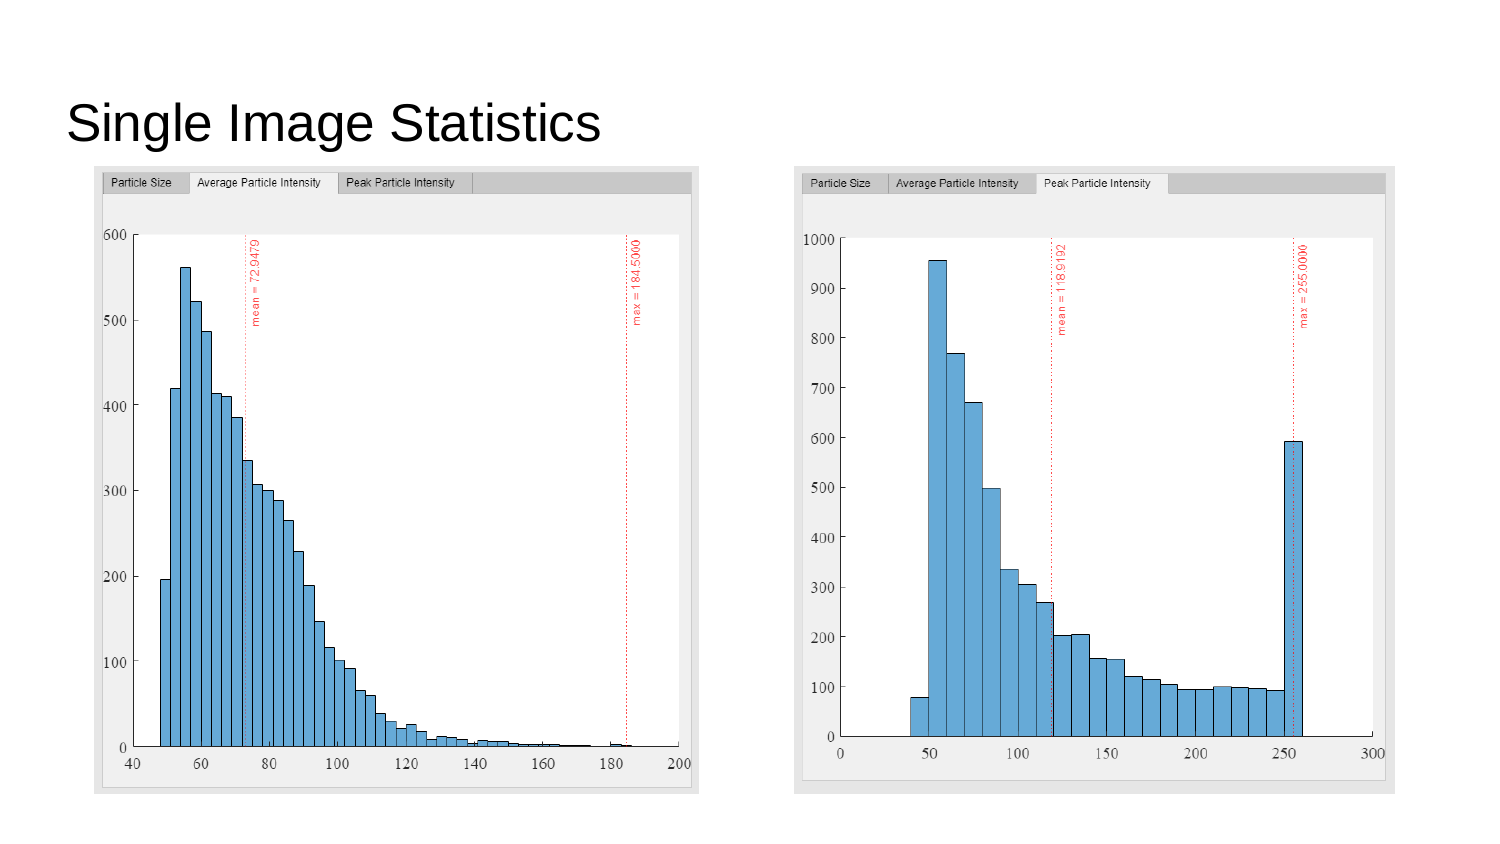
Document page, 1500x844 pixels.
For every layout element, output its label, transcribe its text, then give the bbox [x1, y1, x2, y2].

picture [794, 166, 1395, 794]
picture [93, 166, 700, 794]
title Single Image Statistics [51, 72, 1449, 167]
